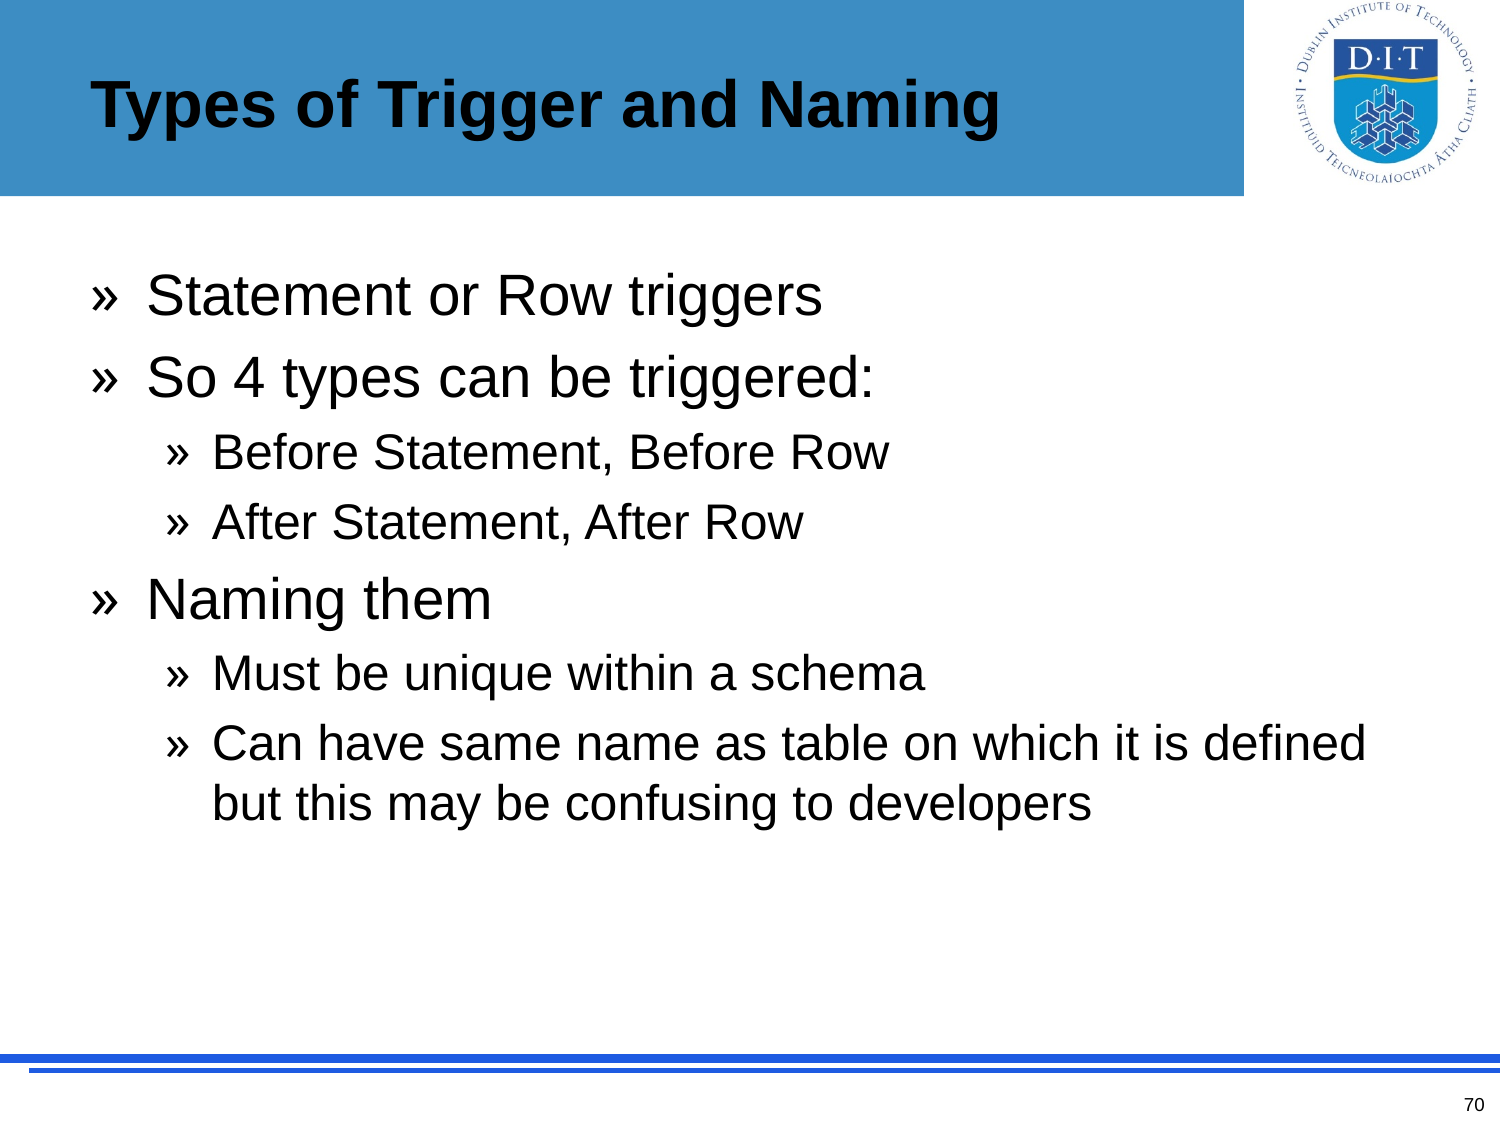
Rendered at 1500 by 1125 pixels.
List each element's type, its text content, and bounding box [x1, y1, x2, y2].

list Statement or Row triggers So 4 types can be triggered: Before Statement, Before Row After Statement, After Row Naming them Must be unique within a schema Can have same name as table on which it is defined but this may be confusing to developers [74, 249, 1426, 1051]
picture [1293, 0, 1478, 185]
title Types of Trigger and Naming [74, 18, 1105, 182]
slide_number 70 [1149, 1084, 1500, 1125]
